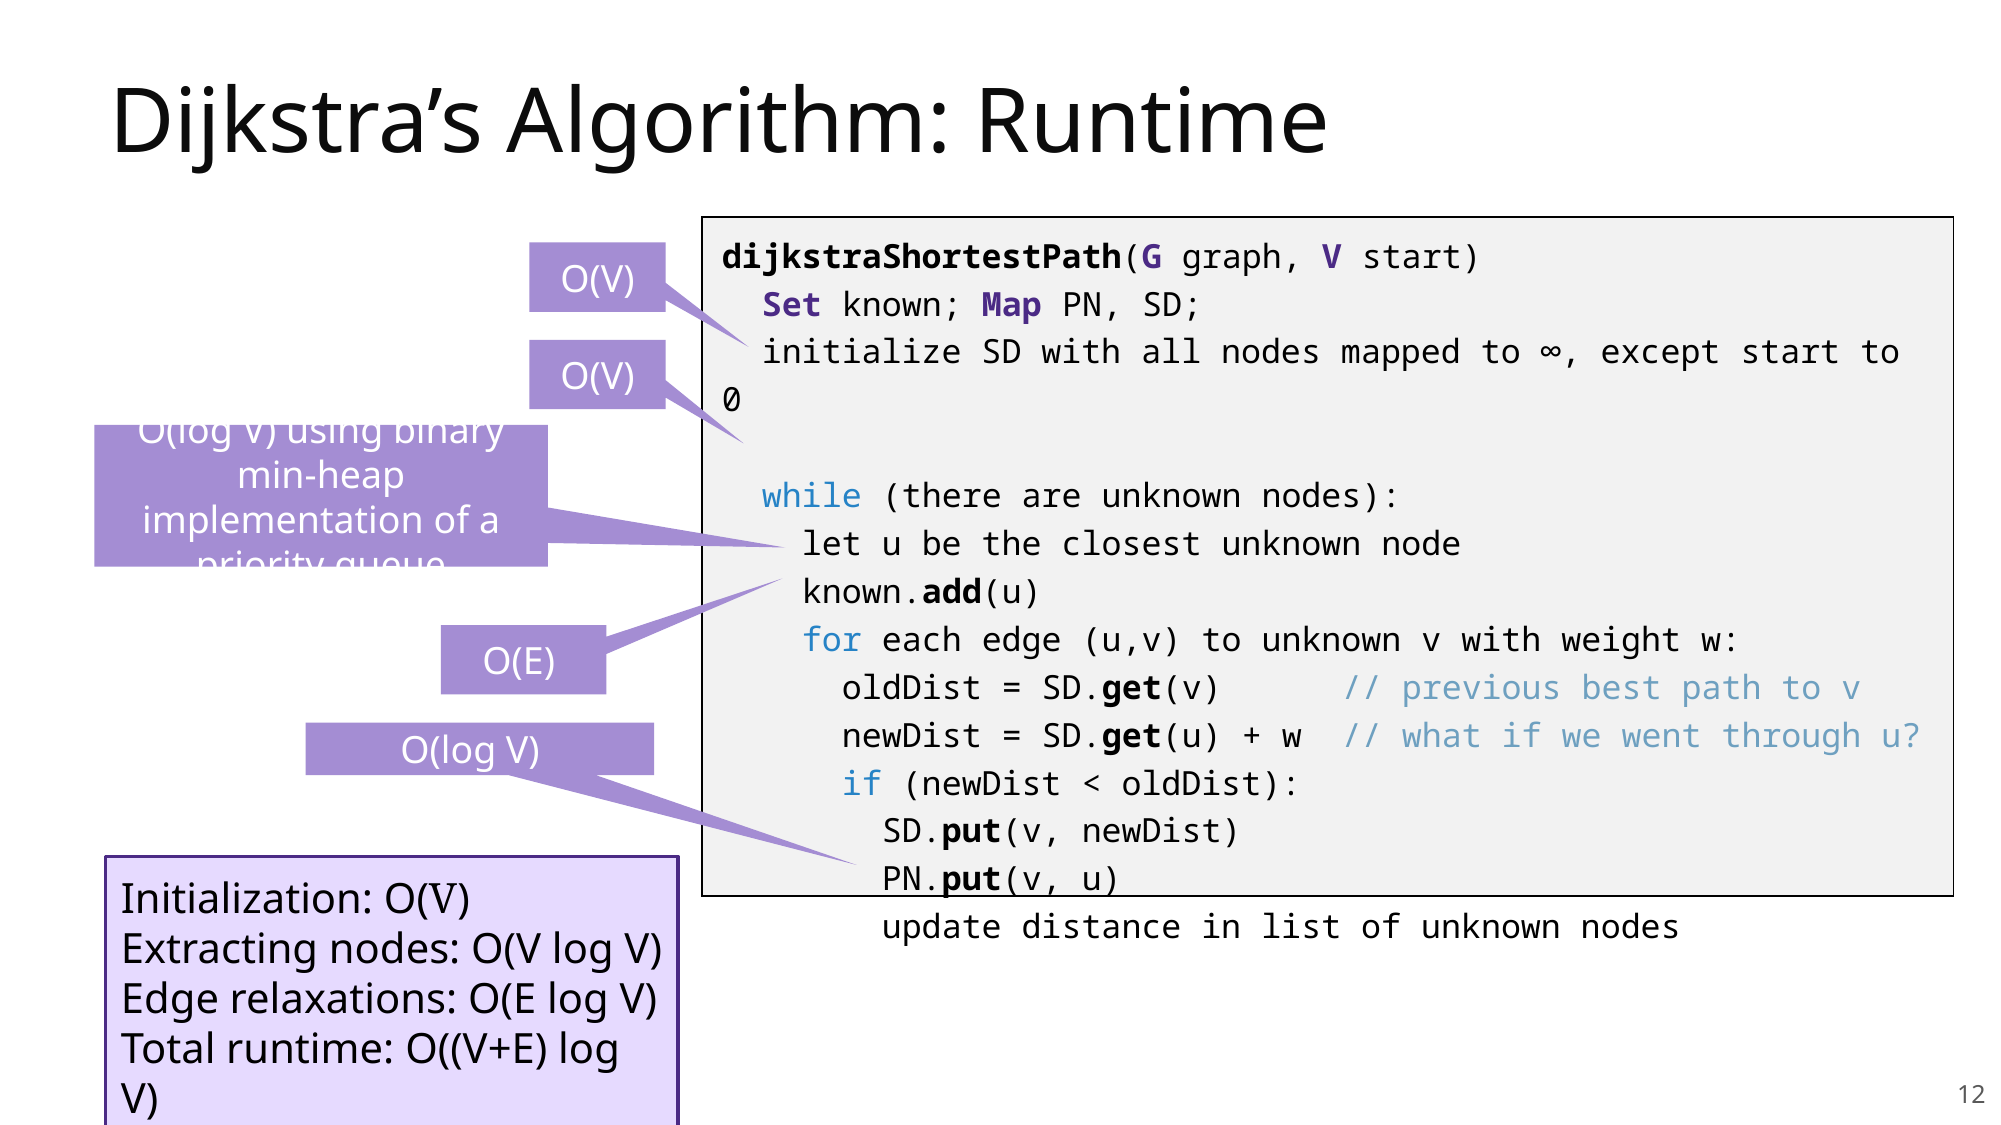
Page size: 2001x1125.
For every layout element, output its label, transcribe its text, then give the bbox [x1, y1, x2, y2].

text_box O(V) [529, 242, 749, 347]
text_box dijkstraShortestPath(G graph, V start) Set known; Map PN, SD; initialize SD with all nodes mapped to ∞, except start to 0 while (there are unknown nodes): let u be the closest unknown node known.add(u) for each edge (u,v) to unknown v with weight w: oldDist = SD.get(v) // previous best path to v newDist = SD.get(u) + w // what if we went through u? if (newDist < oldDist): SD.put(v, newDist) PN.put(v, u) update distance in list of unknown nodes [701, 216, 1954, 897]
title Dijkstra’s Algorithm: Runtime [94, 43, 1930, 210]
text_box O(V) [529, 339, 744, 444]
text_box O(E) [440, 578, 783, 695]
text_box O(log V) using binary min-heap implementation of a priority queue [94, 424, 786, 567]
text_box Initialization: O(V) Extracting nodes: O(V log V) Edge relaxations: O(E log V) Total runtime: O((V+E) log V) [105, 856, 678, 1125]
text_box O(log V) [305, 722, 857, 865]
